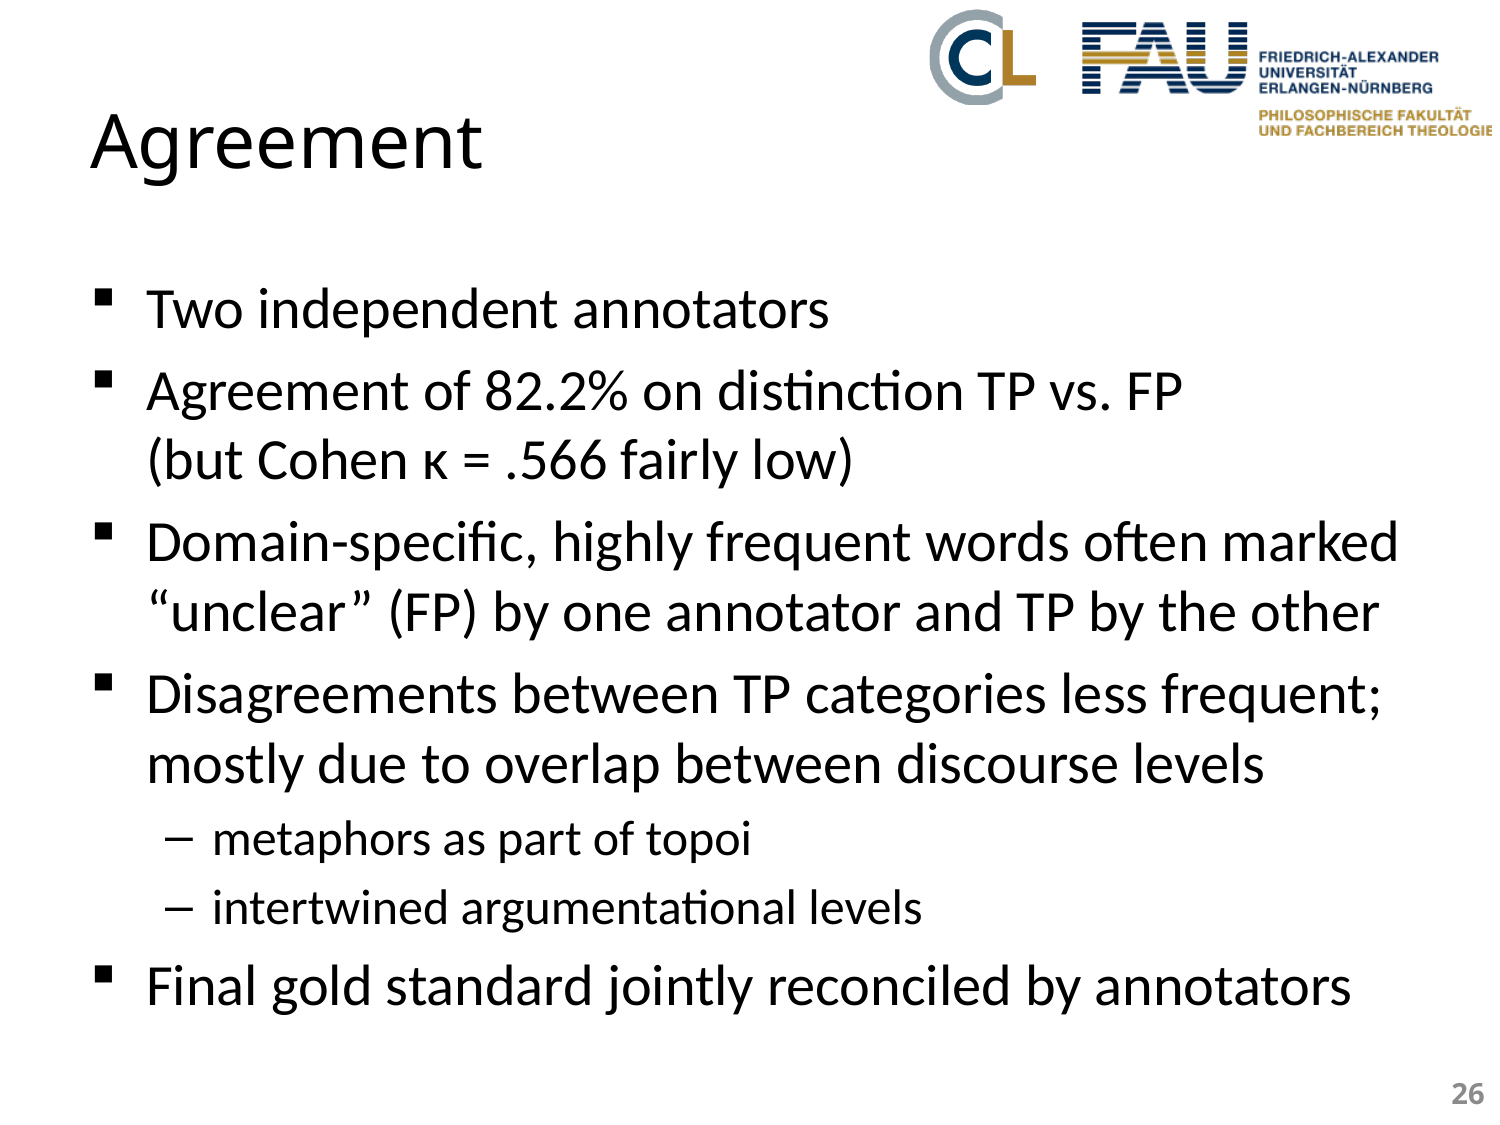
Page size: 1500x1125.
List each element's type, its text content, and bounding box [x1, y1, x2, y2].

list Two independent annotators Agreement of 82.2% on distinction TP vs. FP (but Cohen κ = .566 fairly low) Domain-specific, highly frequent words often marked “unclear” (FP) by one annotator and TP by the other Disagreements between TP categories less frequent; mostly due to overlap between discourse levels metaphors as part of topoi intertwined argumentational levels Final gold standard jointly reconciled by annotators [75, 262, 1425, 1067]
slide_number 26 [1149, 1065, 1500, 1125]
title Agreement [75, 45, 1425, 233]
